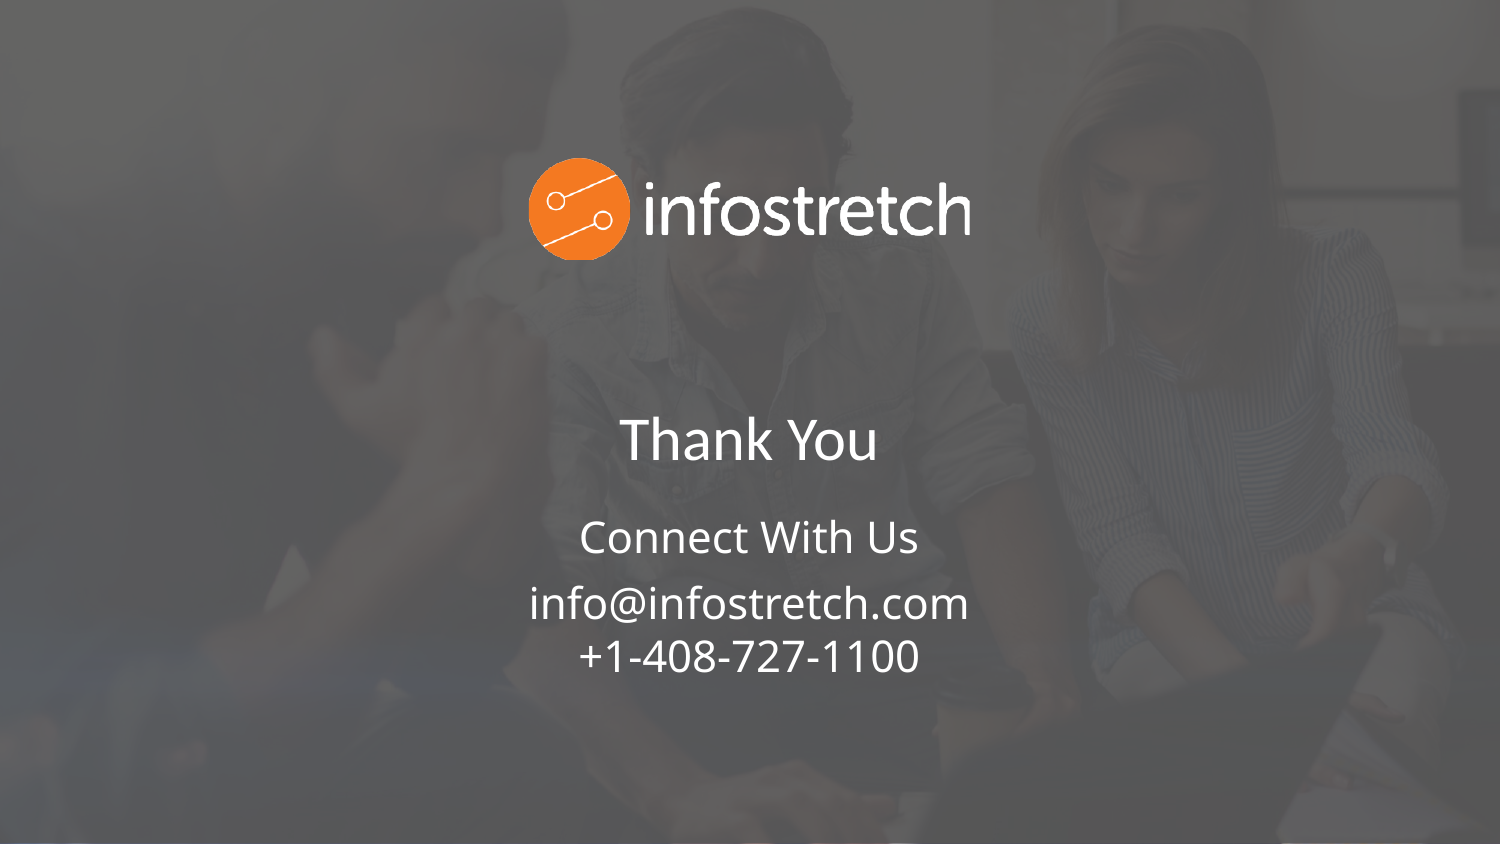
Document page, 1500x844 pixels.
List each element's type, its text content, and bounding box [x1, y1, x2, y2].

text_box Connect With Us info@infostretch.com +1-408-727-1100 [67, 508, 1432, 694]
text_box Thank You [67, 352, 1432, 482]
